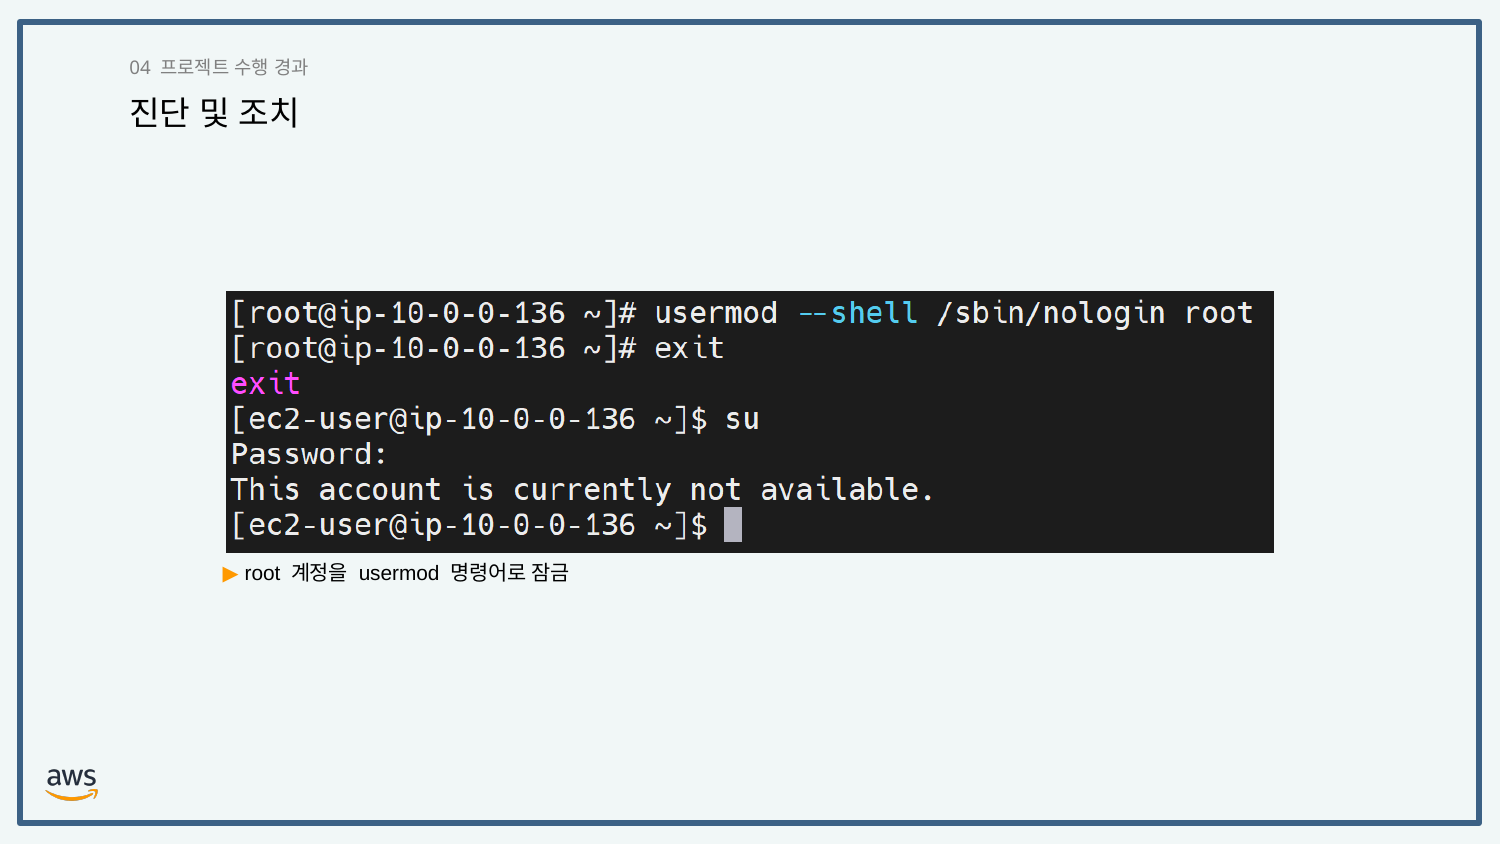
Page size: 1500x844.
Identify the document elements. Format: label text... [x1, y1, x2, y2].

text_box ▶ root 계정을 usermod 명령어로 잠금 [207, 552, 754, 593]
picture [226, 290, 1274, 553]
picture [45, 769, 98, 801]
text_box 04 프로젝트 수행 경과 [114, 40, 406, 85]
text_box 진단 및 조치 [114, 84, 446, 140]
